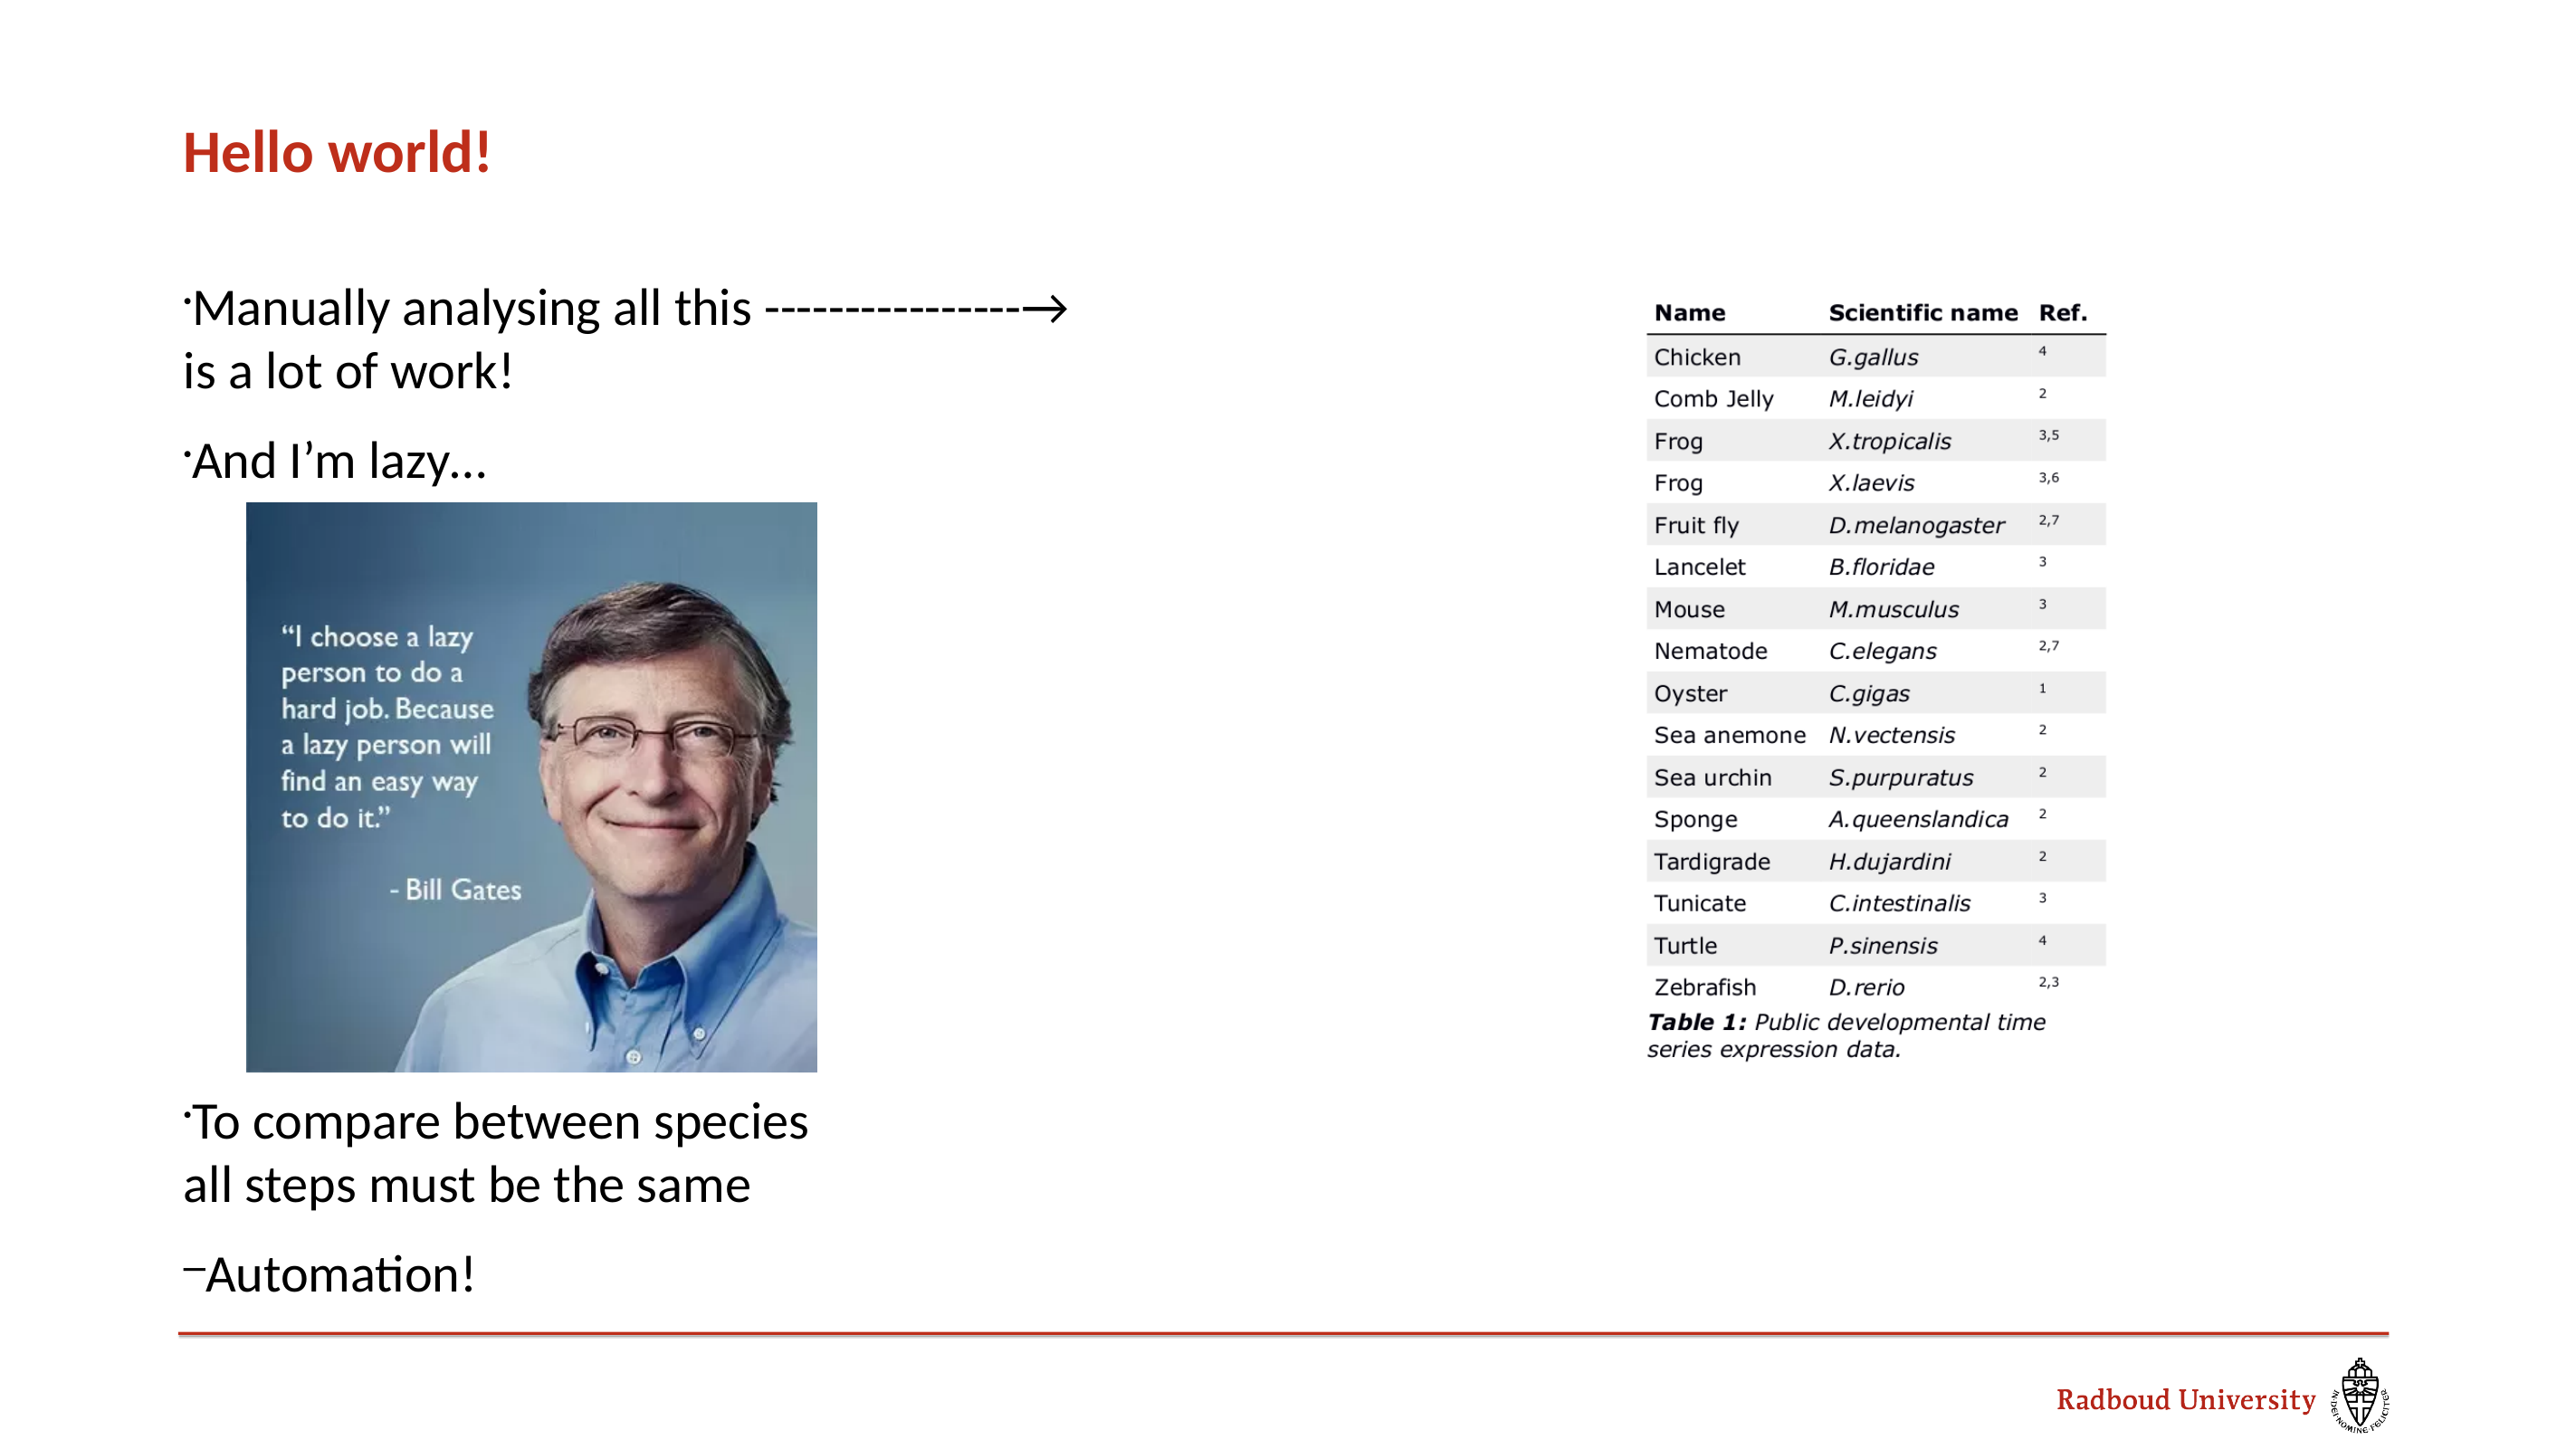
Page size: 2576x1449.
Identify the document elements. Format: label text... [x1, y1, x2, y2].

title Hello world! [178, 107, 2390, 267]
picture [246, 502, 817, 1072]
picture [1615, 273, 2117, 1086]
picture [2057, 1358, 2390, 1434]
list Manually analysing all this ----------------→ is a lot of work! And I’m lazy… To compare between species all steps must be the same Automation! [177, 267, 2390, 1310]
